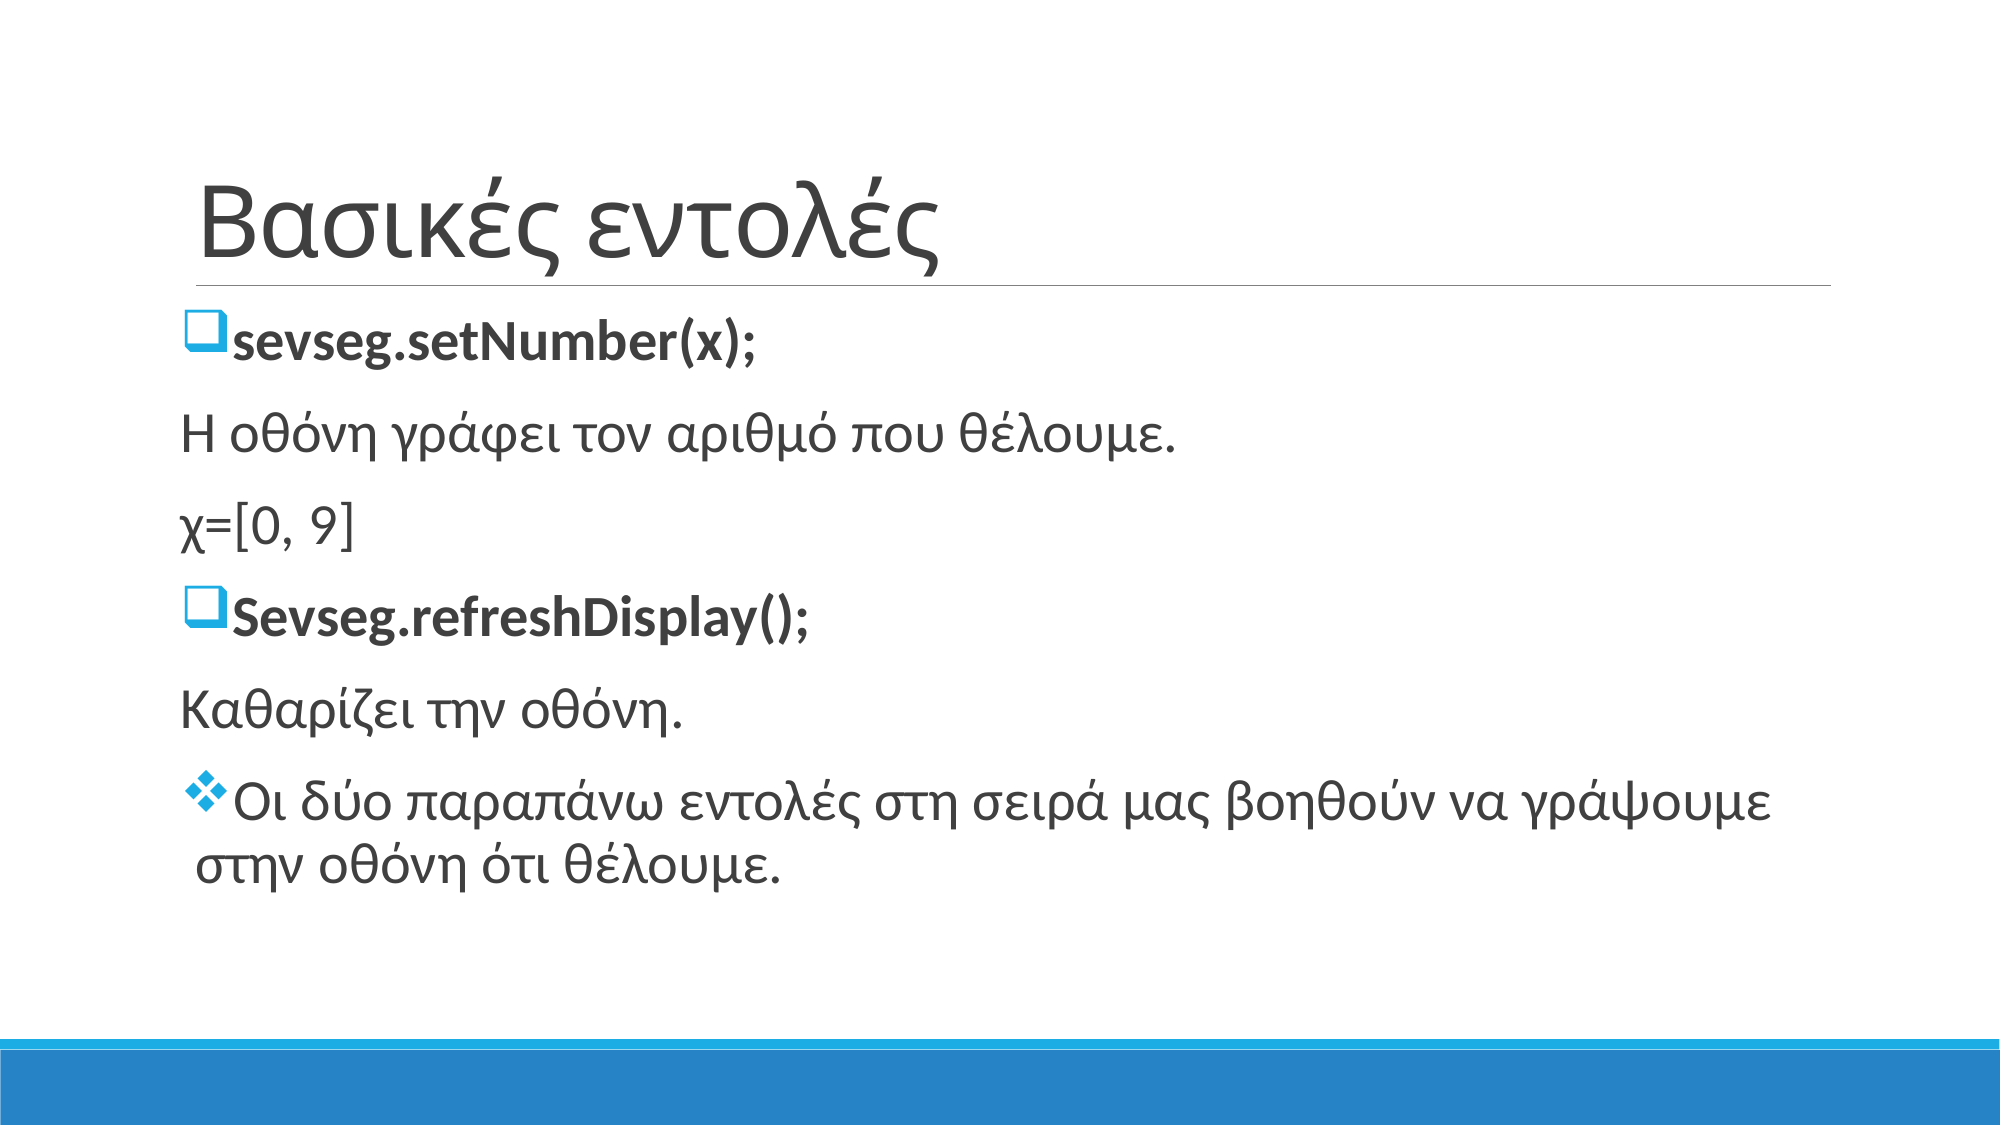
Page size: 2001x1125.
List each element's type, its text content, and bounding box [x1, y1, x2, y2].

list sevseg.setNumber(x); Η οθόνη γράφει τον αριθμό που θέλουμε. χ=[0, 9] Sevseg.refreshDisplay(); Καθαρίζει την οθόνη. Οι δύο παραπάνω εντολές στη σειρά μας βοηθούν να γράψουμε στην οθόνη ότι θέλουμε. [180, 302, 1830, 963]
title Βασικές εντολές [180, 47, 1830, 285]
